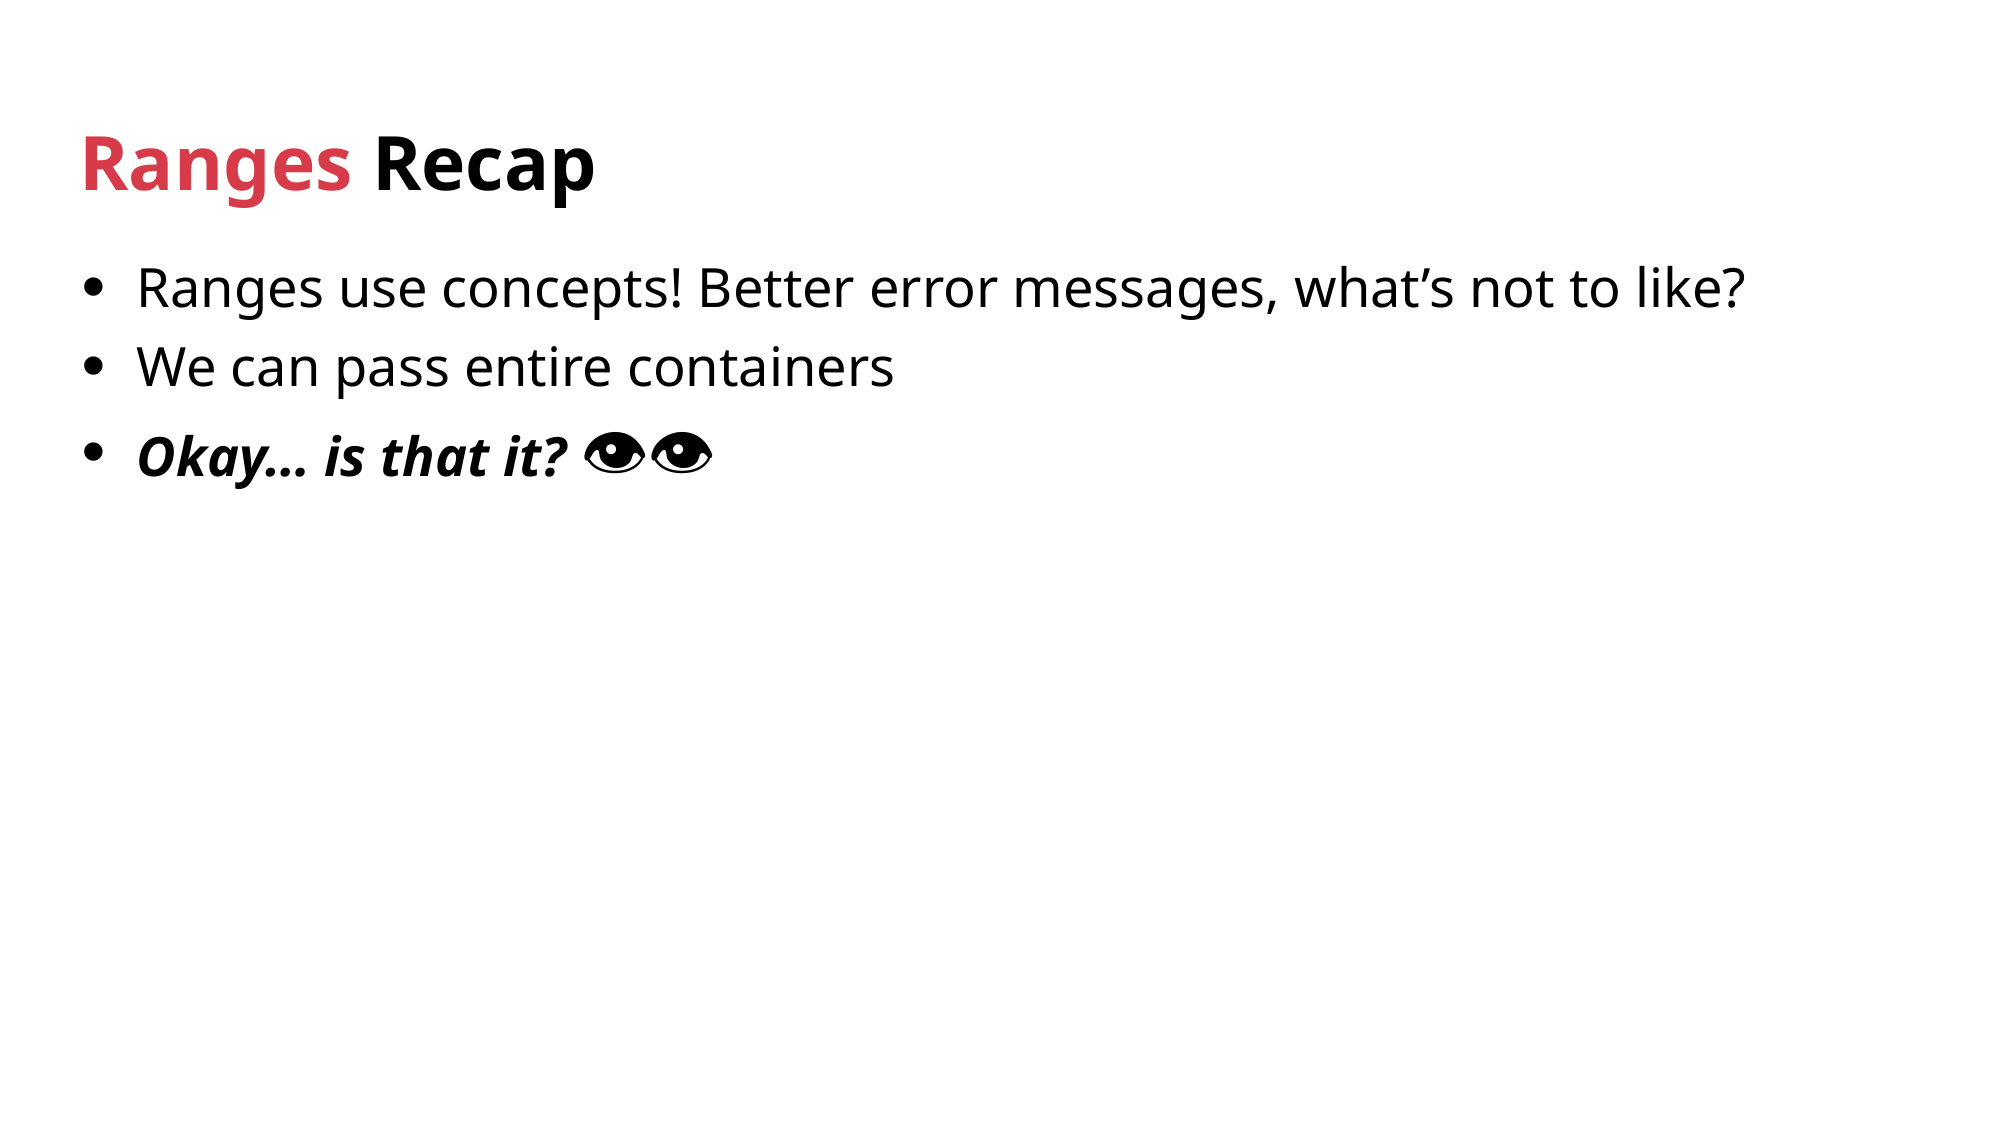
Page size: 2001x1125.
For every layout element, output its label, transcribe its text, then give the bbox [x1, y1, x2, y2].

list Ranges use concepts! Better error messages, what’s not to like? We can pass entire containers Okay… is that it? 👁👁 [64, 252, 1936, 1038]
title Ranges Recap [64, 103, 1936, 230]
